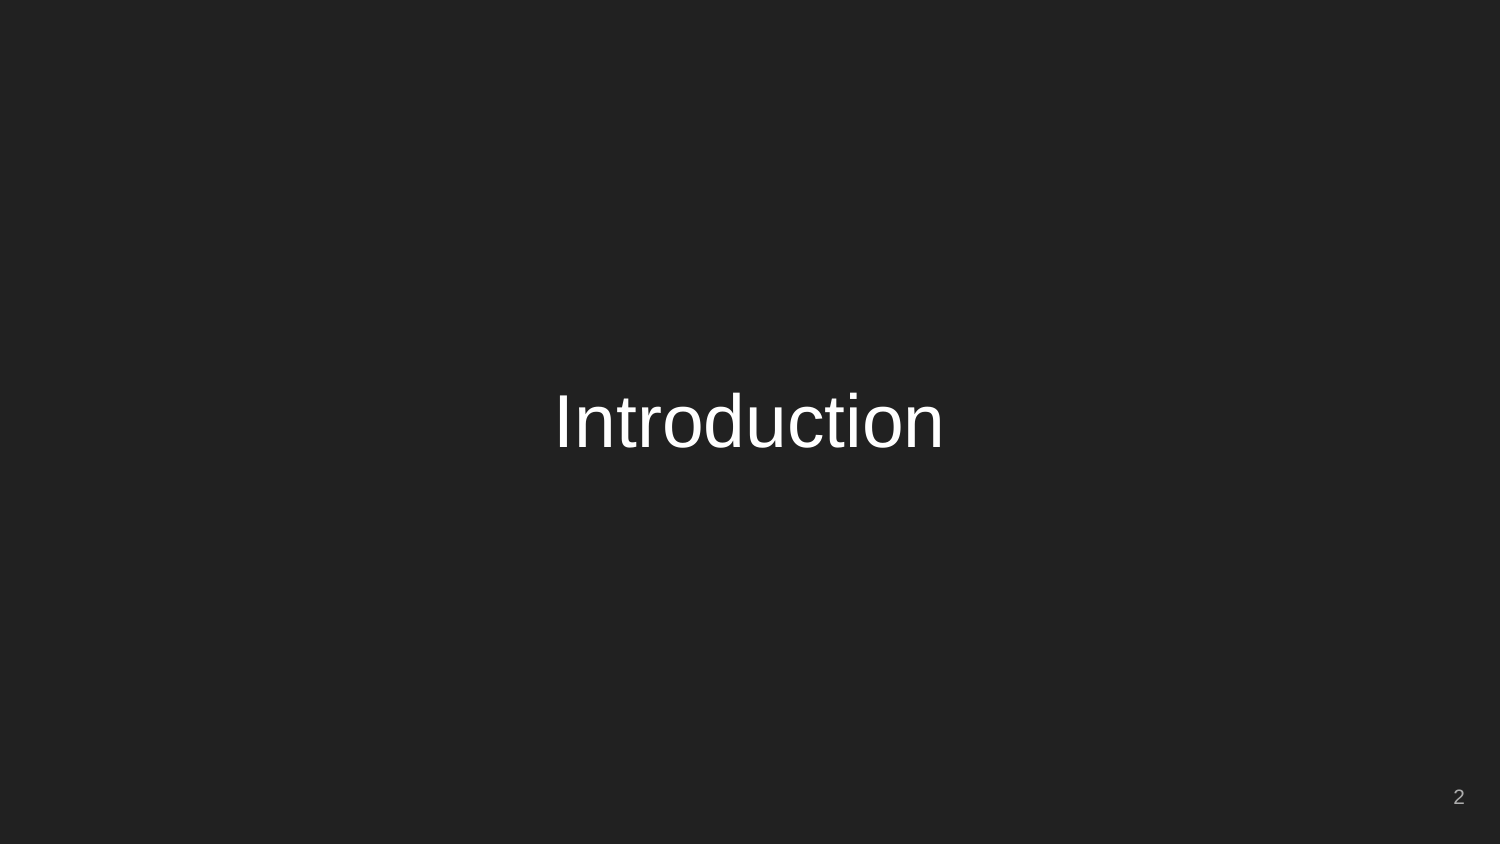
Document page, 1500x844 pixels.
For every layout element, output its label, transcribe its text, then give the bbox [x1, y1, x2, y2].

title Introduction [51, 352, 1449, 491]
slide_number ‹#› [1389, 764, 1480, 830]
